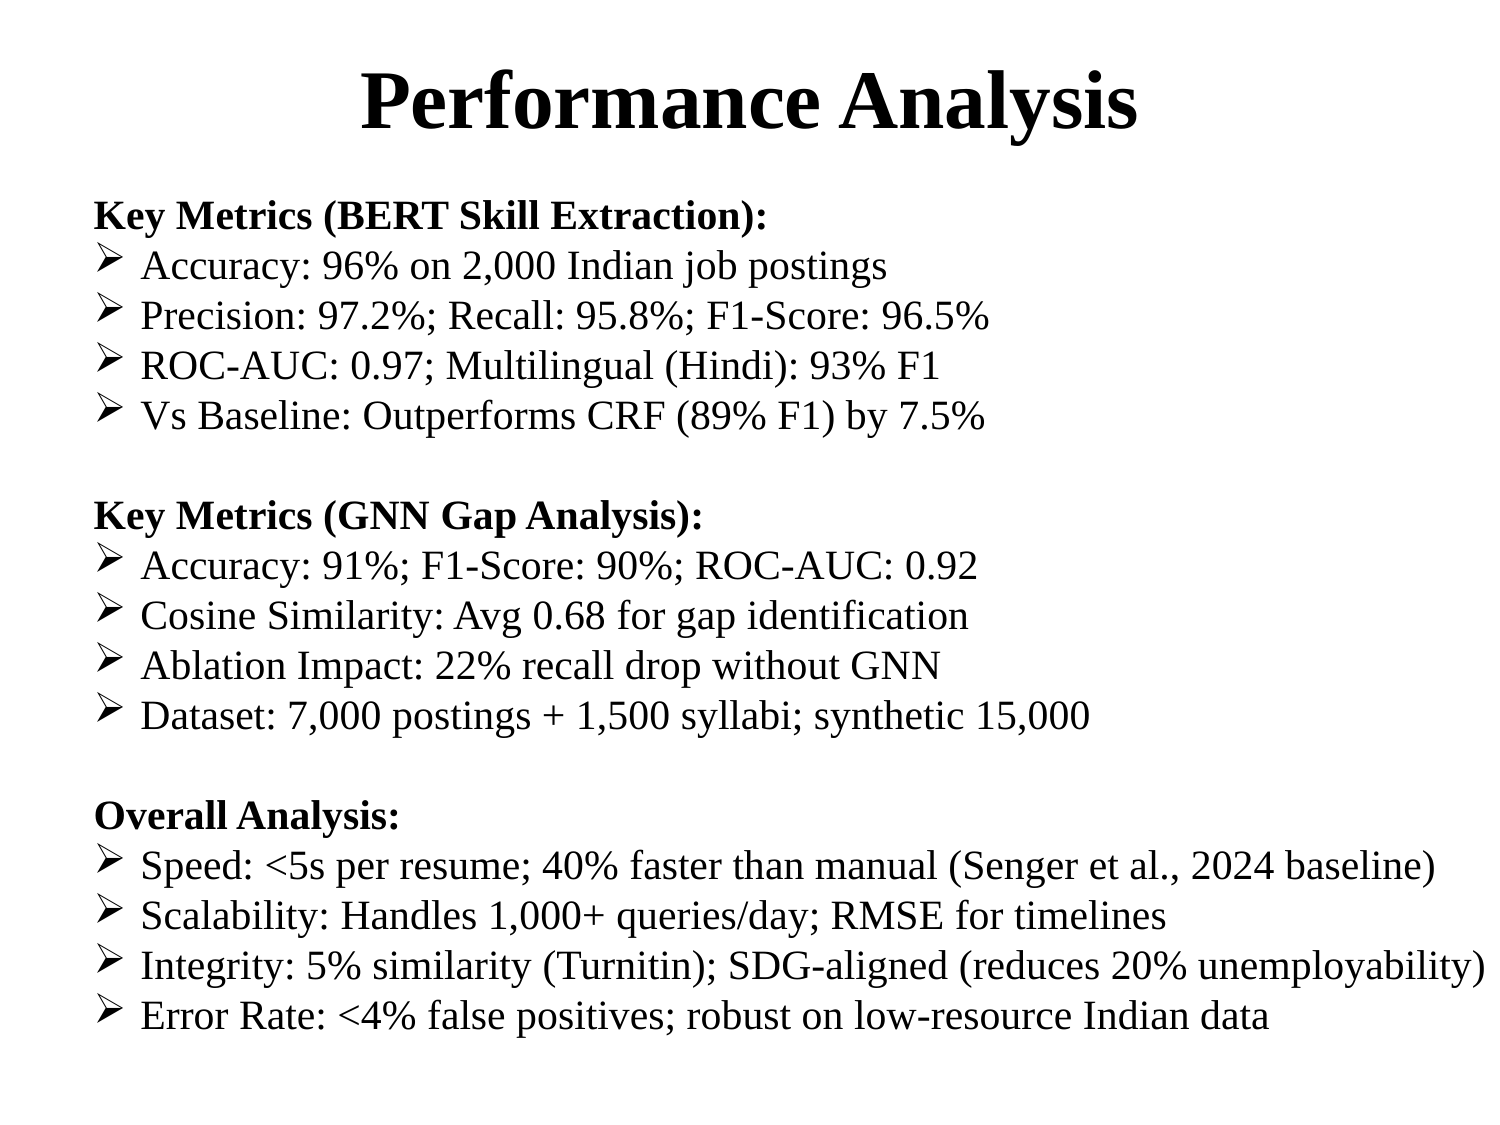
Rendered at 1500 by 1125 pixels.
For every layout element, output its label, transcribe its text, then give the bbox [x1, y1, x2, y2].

text_box Performance Analysis [181, 37, 1319, 153]
text_box Key Metrics (BERT Skill Extraction): Accuracy: 96% on 2,000 Indian job postings Precision: 97.2%; Recall: 95.8%; F1-Score: 96.5% ROC-AUC: 0.97; Multilingual (Hindi): 93% F1 Vs Baseline: Outperforms CRF (89% F1) by 7.5% Key Metrics (GNN Gap Analysis): Accuracy: 91%; F1-Score: 90%; ROC-AUC: 0.92 Cosine Similarity: Avg 0.68 for gap identification Ablation Impact: 22% recall drop without GNN Dataset: 7,000 postings + 1,500 syllabi; synthetic 15,000 Overall Analysis: Speed: <5s per resume; 40% faster than manual (Senger et al., 2024 baseline) Scalability: Handles 1,000+ queries/day; RMSE for timelines Integrity: 5% similarity (Turnitin); SDG-aligned (reduces 20% unemployability) Error Rate: <4% false positives; robust on low-resource Indian data [78, 180, 1500, 1096]
